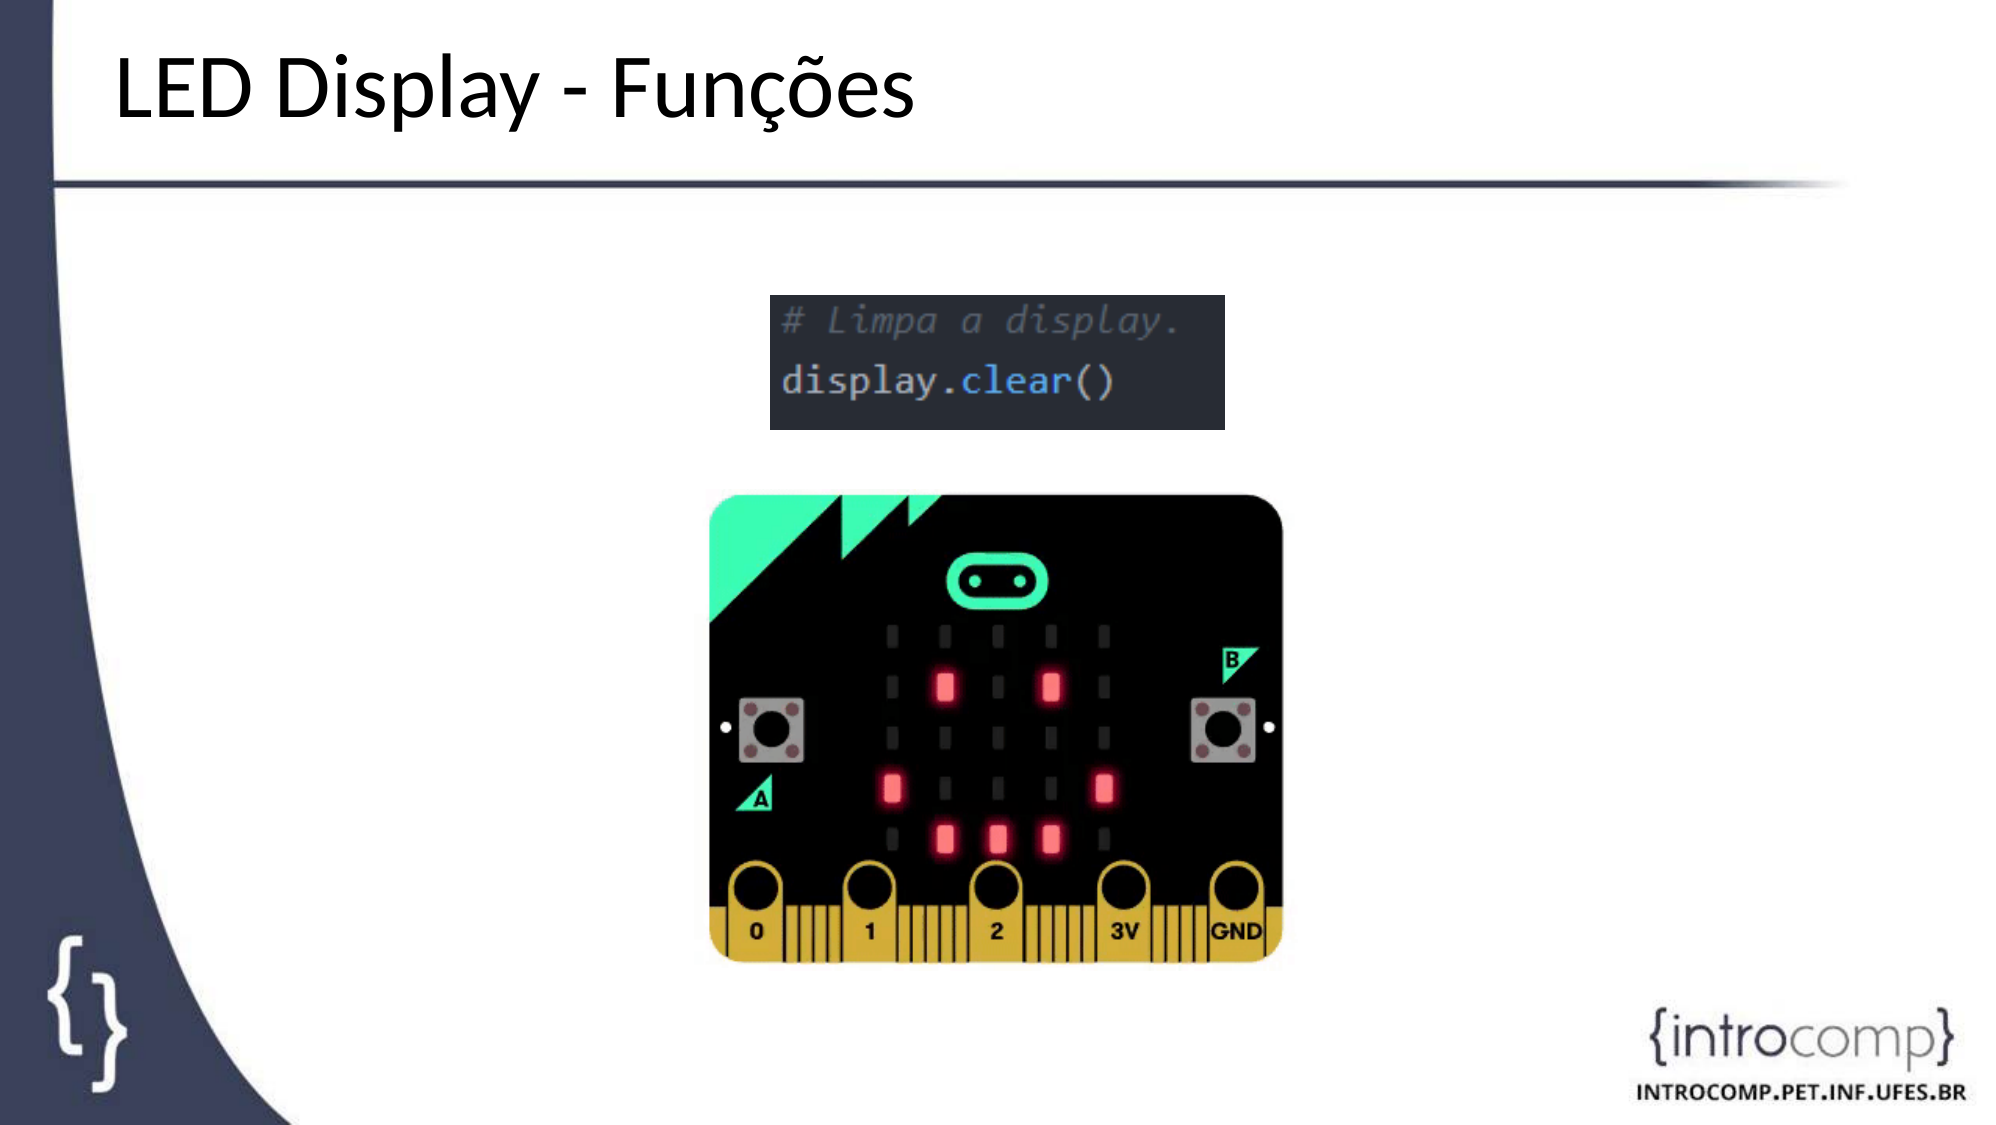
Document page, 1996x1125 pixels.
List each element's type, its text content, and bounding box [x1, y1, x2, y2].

picture [0, 0, 1996, 1125]
title LED Display - Funções [99, 0, 1623, 176]
